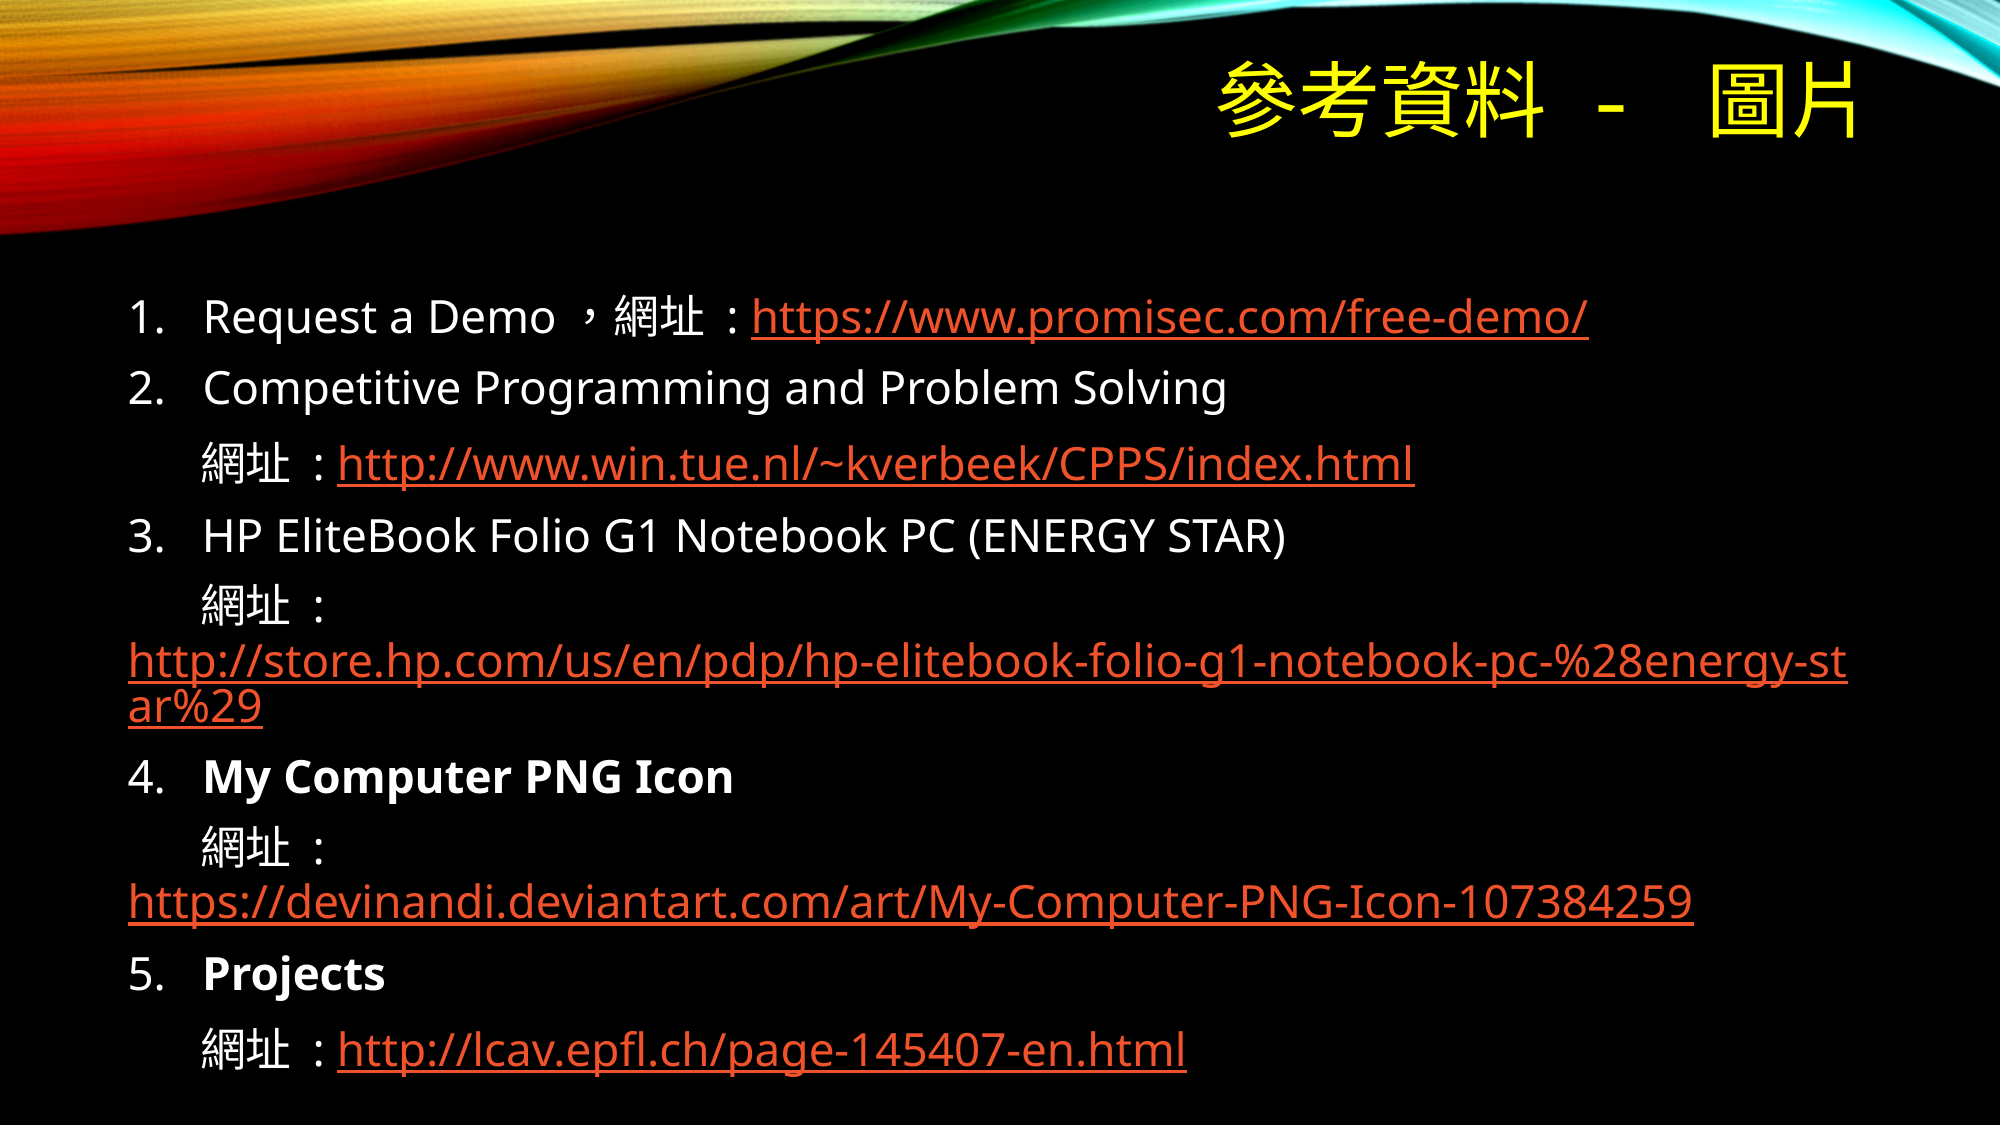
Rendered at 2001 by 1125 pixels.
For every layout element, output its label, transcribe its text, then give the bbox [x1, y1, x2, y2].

list Request a Demo，網址 : https://www.promisec.com/free-demo/ Competitive Programming and Problem Solving 網址 : http://www.win.tue.nl/~kverbeek/CPPS/index.html 3. HP EliteBook Folio G1 Notebook PC (ENERGY STAR) 網址 : http://store.hp.com/us/en/pdp/hp-elitebook-folio-g1-notebook-pc-%28energy-star%29 4. My Computer PNG Icon 網址 : https://devinandi.deviantart.com/art/My-Computer-PNG-Icon-107384259 5. Projects 網址 : http://lcav.epfl.ch/page-145407-en.html [112, 280, 1888, 1062]
picture [0, 0, 2000, 237]
title 參考資料 - 圖片 [474, 0, 1888, 211]
